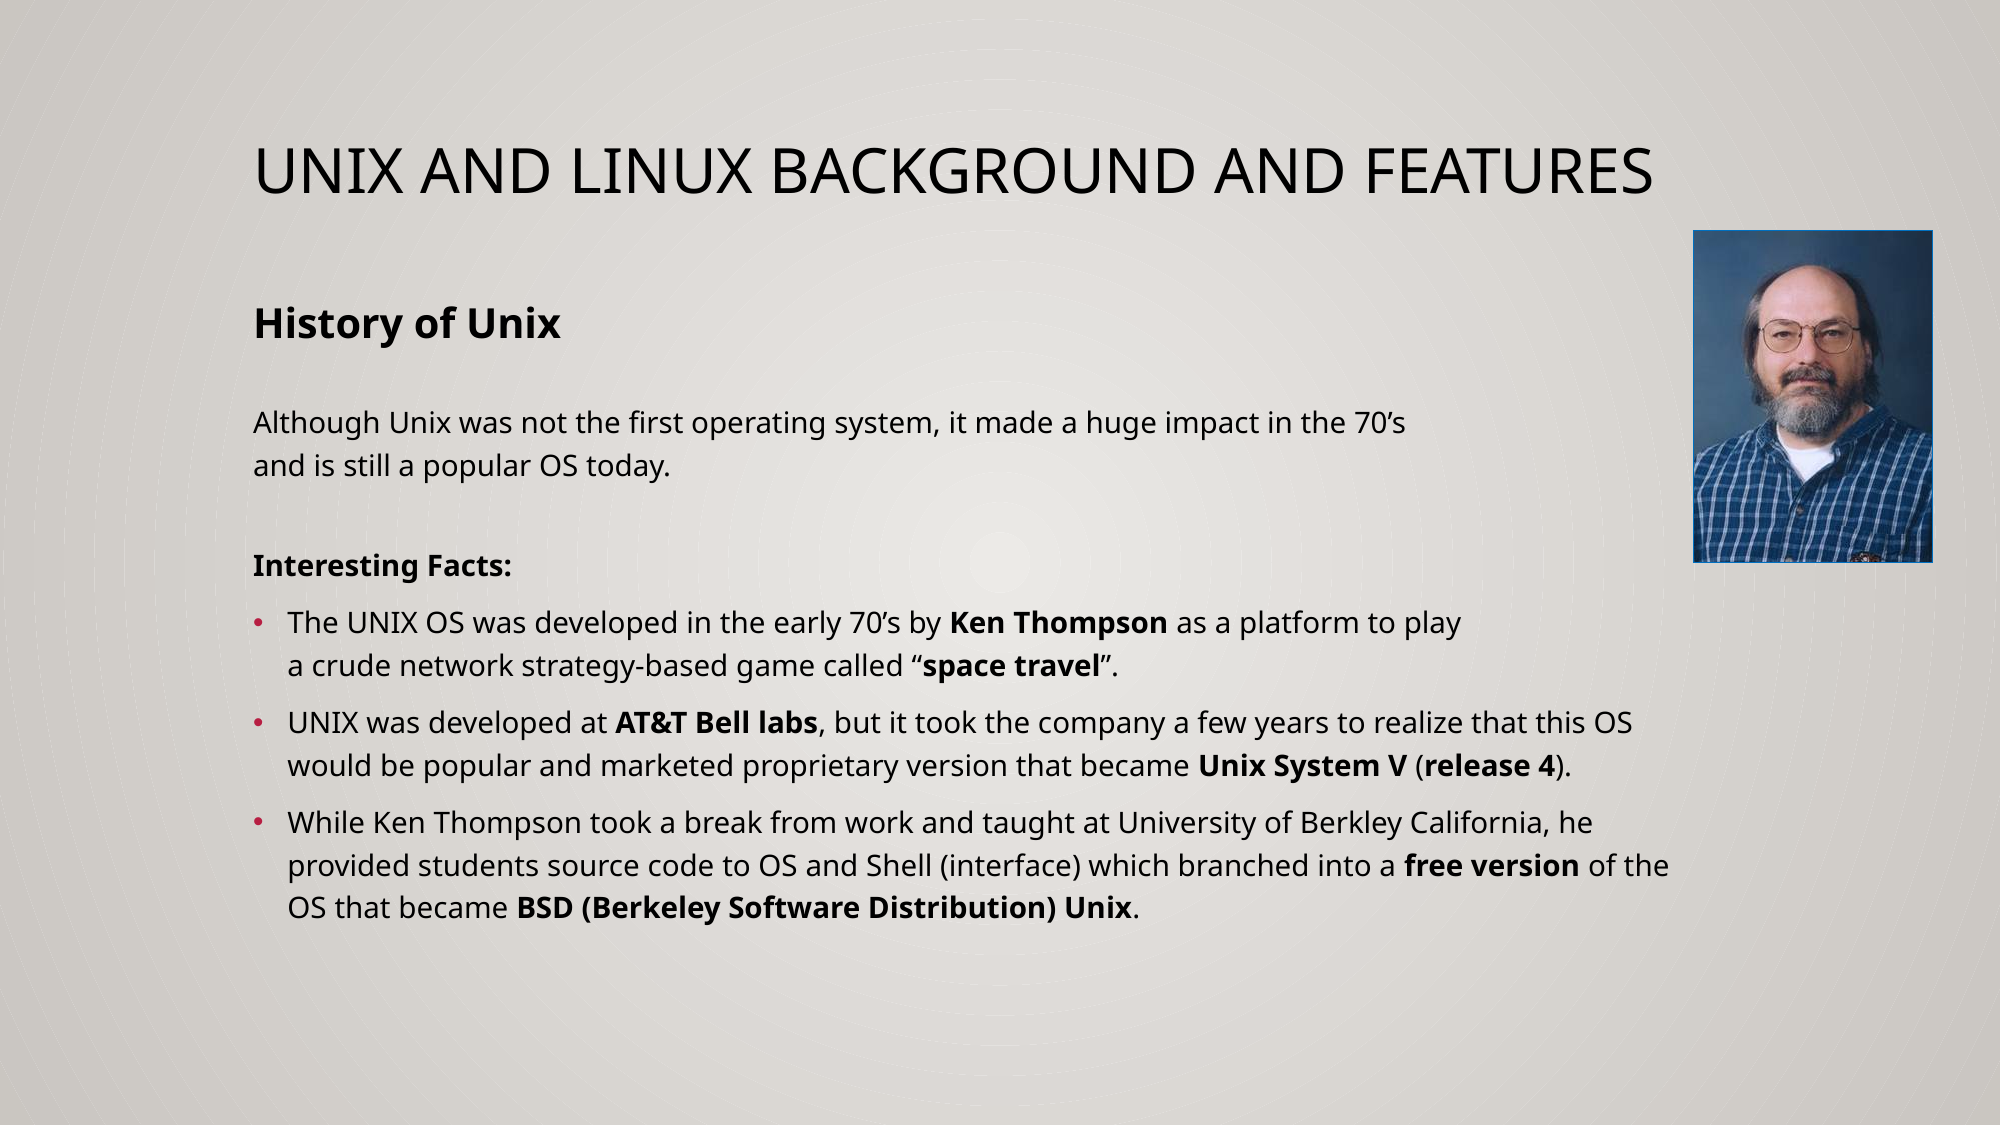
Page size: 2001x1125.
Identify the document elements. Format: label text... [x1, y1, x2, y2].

picture [1693, 230, 1934, 563]
list History of Unix Although Unix was not the first operating system, it made a huge impact in the 70’s and is still a popular OS today. Interesting Facts: The UNIX OS was developed in the early 70’s by Ken Thompson as a platform to play a crude network strategy-based game called “space travel”. UNIX was developed at AT&T Bell labs, but it took the company a few years to realize that this OS would be popular and marketed proprietary version that became Unix System V (release 4). While Ken Thompson took a break from work and taught at University of Berkley California, he provided students source code to OS and Shell (interface) which branched into a free version of the OS that became BSD (Berkeley Software Distribution) Unix. [238, 279, 1694, 1061]
title UNIX and LINUX Background and features [238, 131, 1814, 279]
